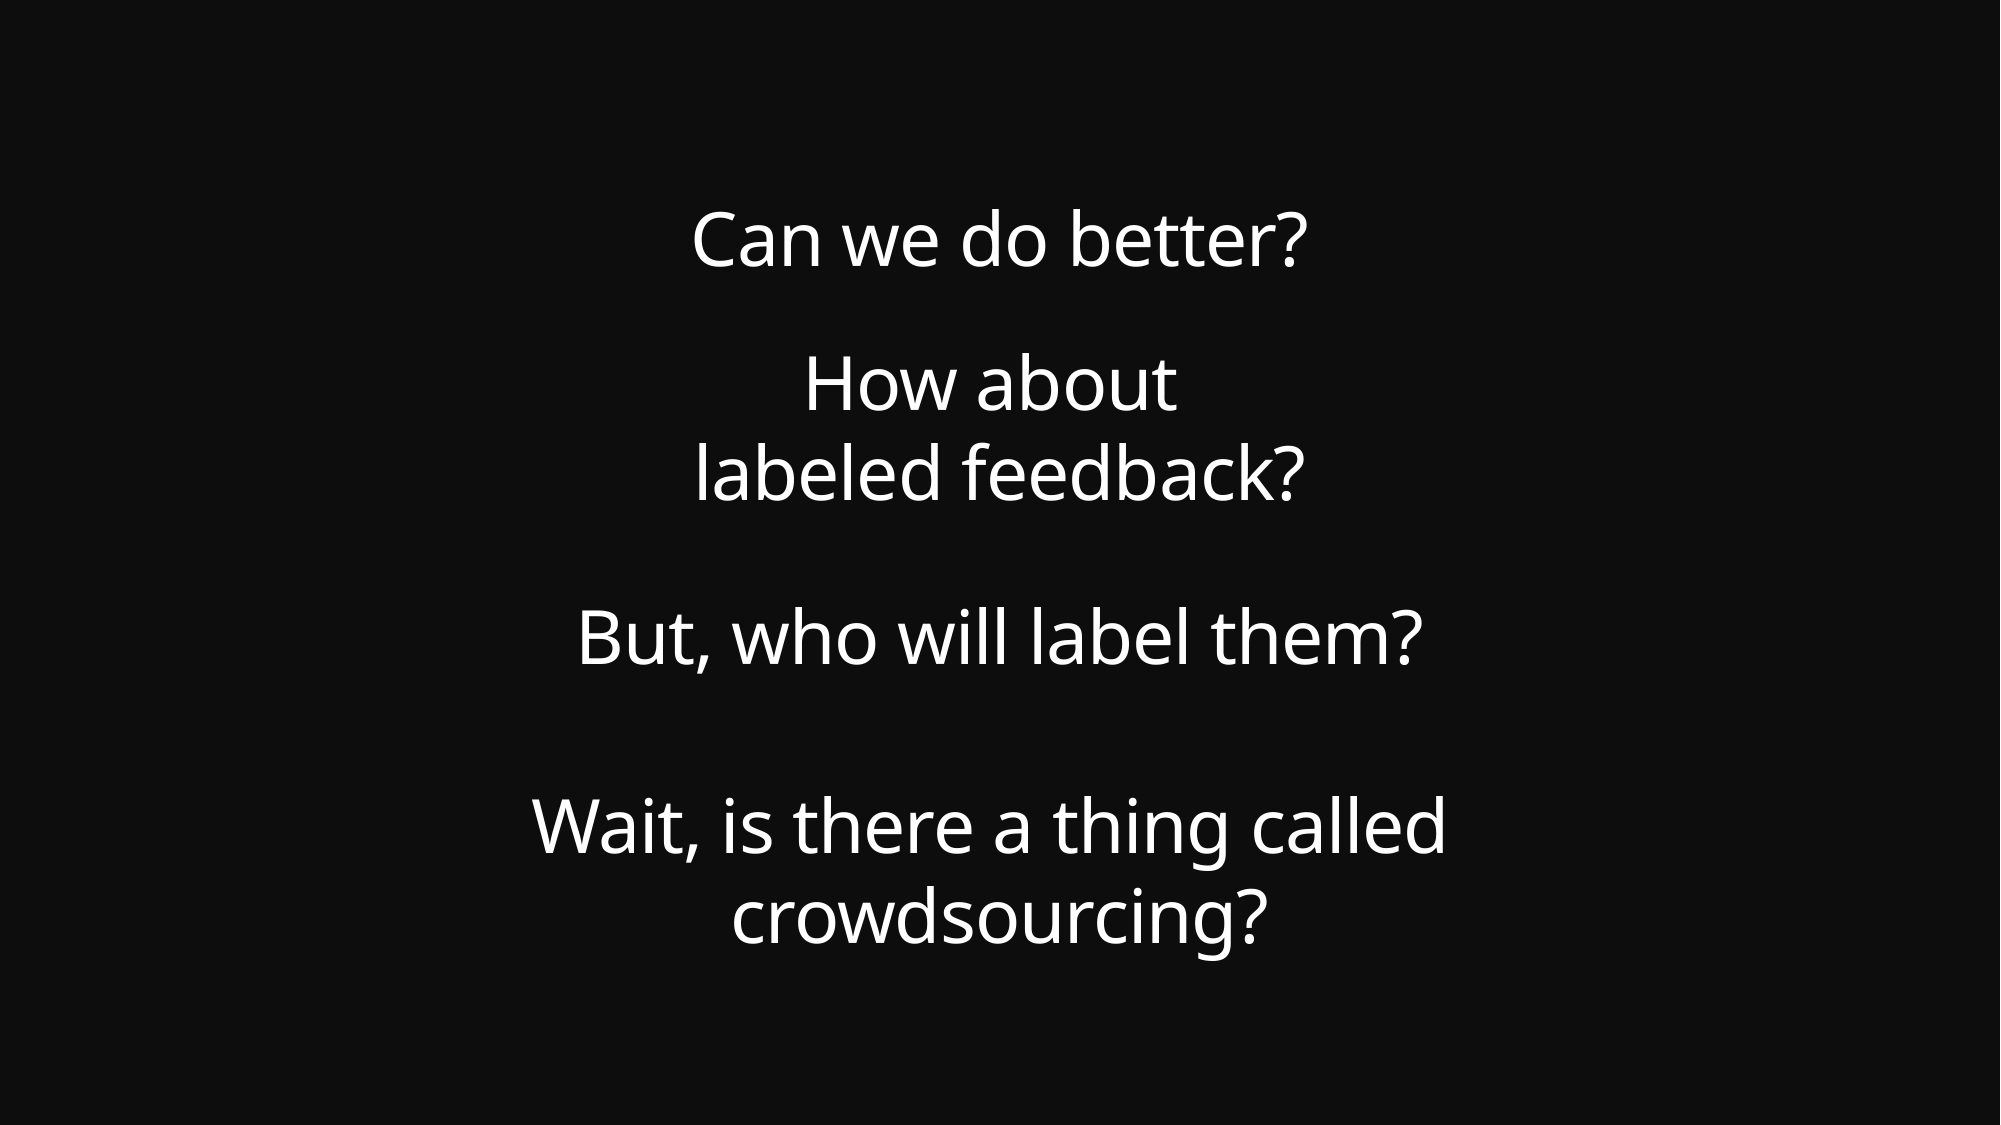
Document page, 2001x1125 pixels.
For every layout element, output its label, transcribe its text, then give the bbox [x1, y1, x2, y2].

title Can we do better? [652, 191, 1348, 283]
text_box Wait, is there a thing called crowdsourcing? [96, 778, 1904, 959]
text_box How about labeled feedback? [96, 335, 1904, 516]
text_box But, who will label them? [96, 589, 1904, 680]
